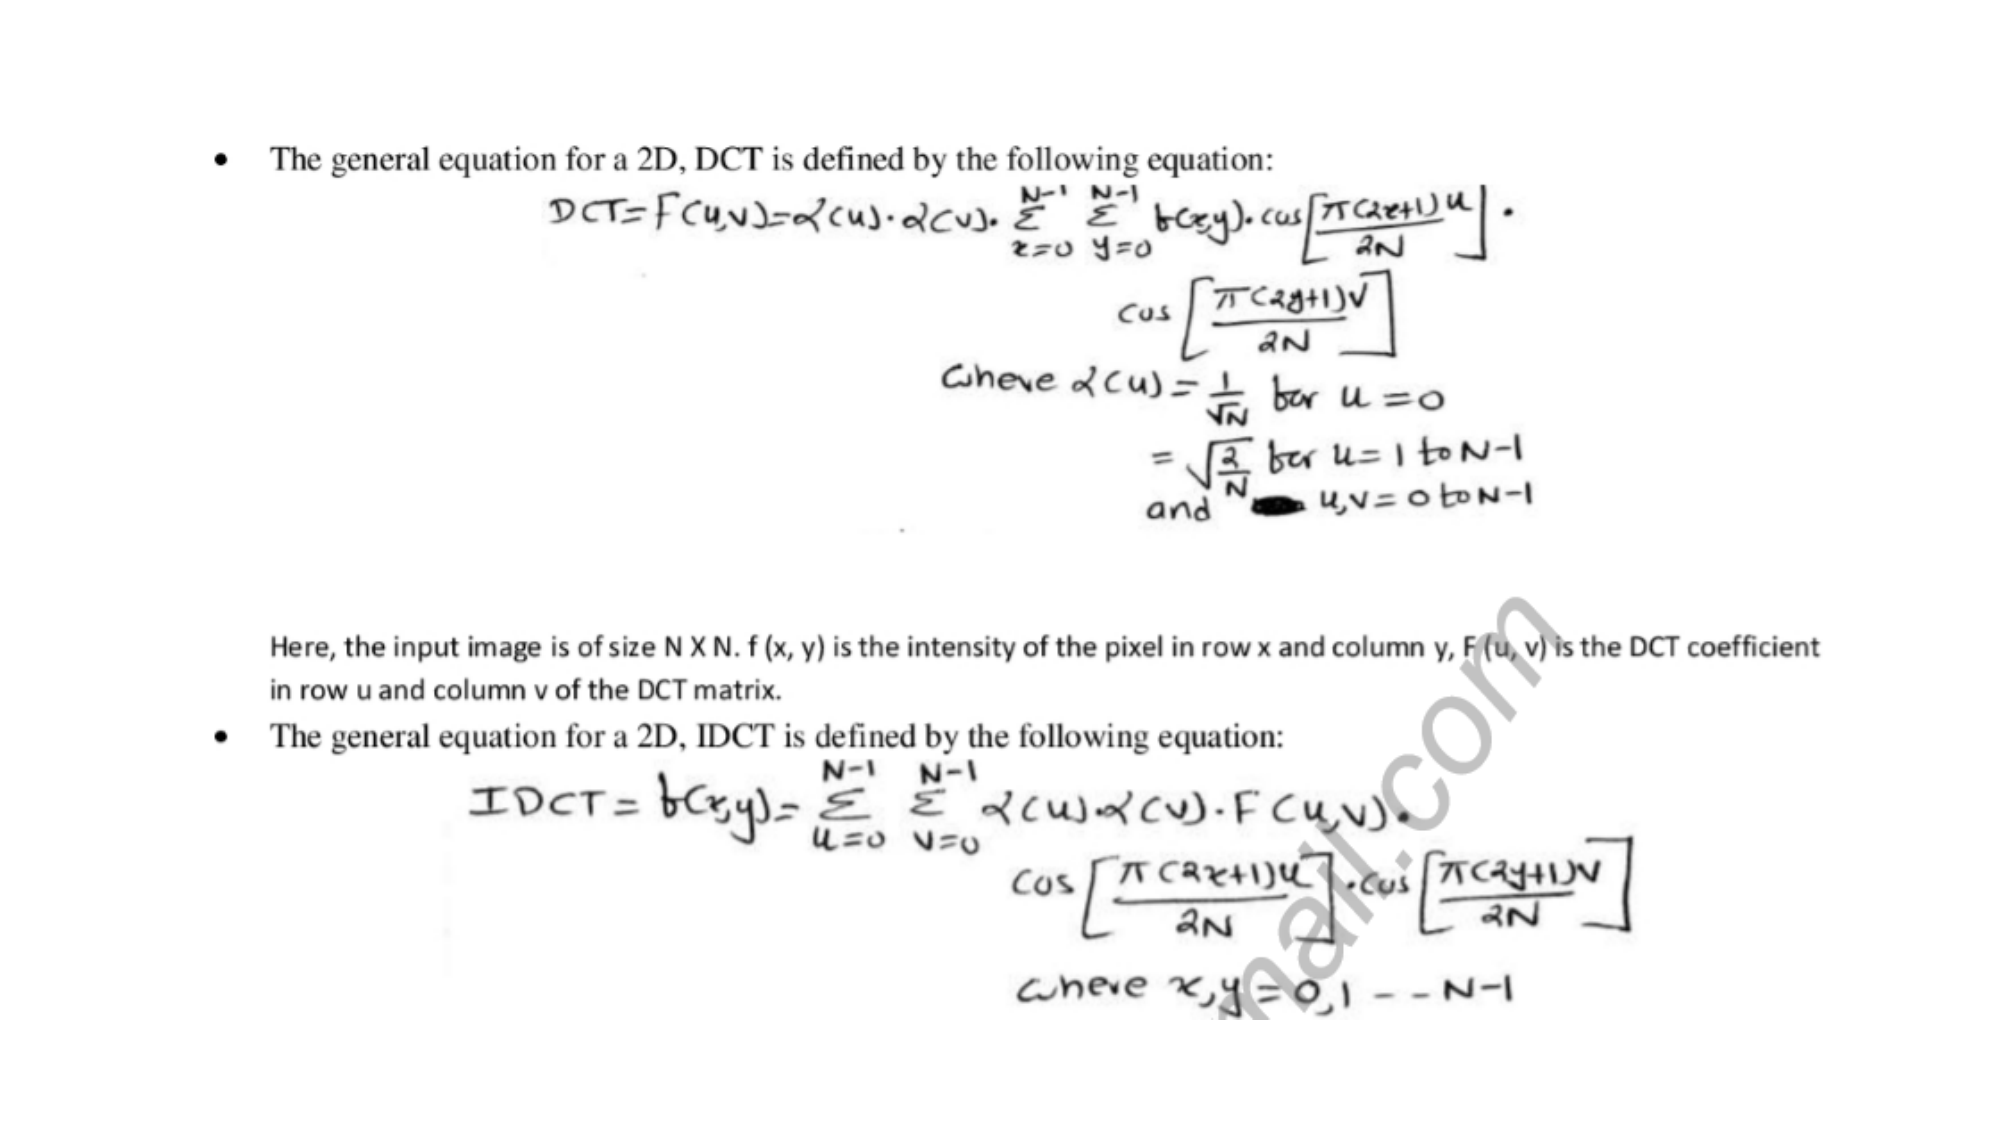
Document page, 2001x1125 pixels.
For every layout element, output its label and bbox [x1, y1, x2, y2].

list [149, 105, 1851, 1020]
